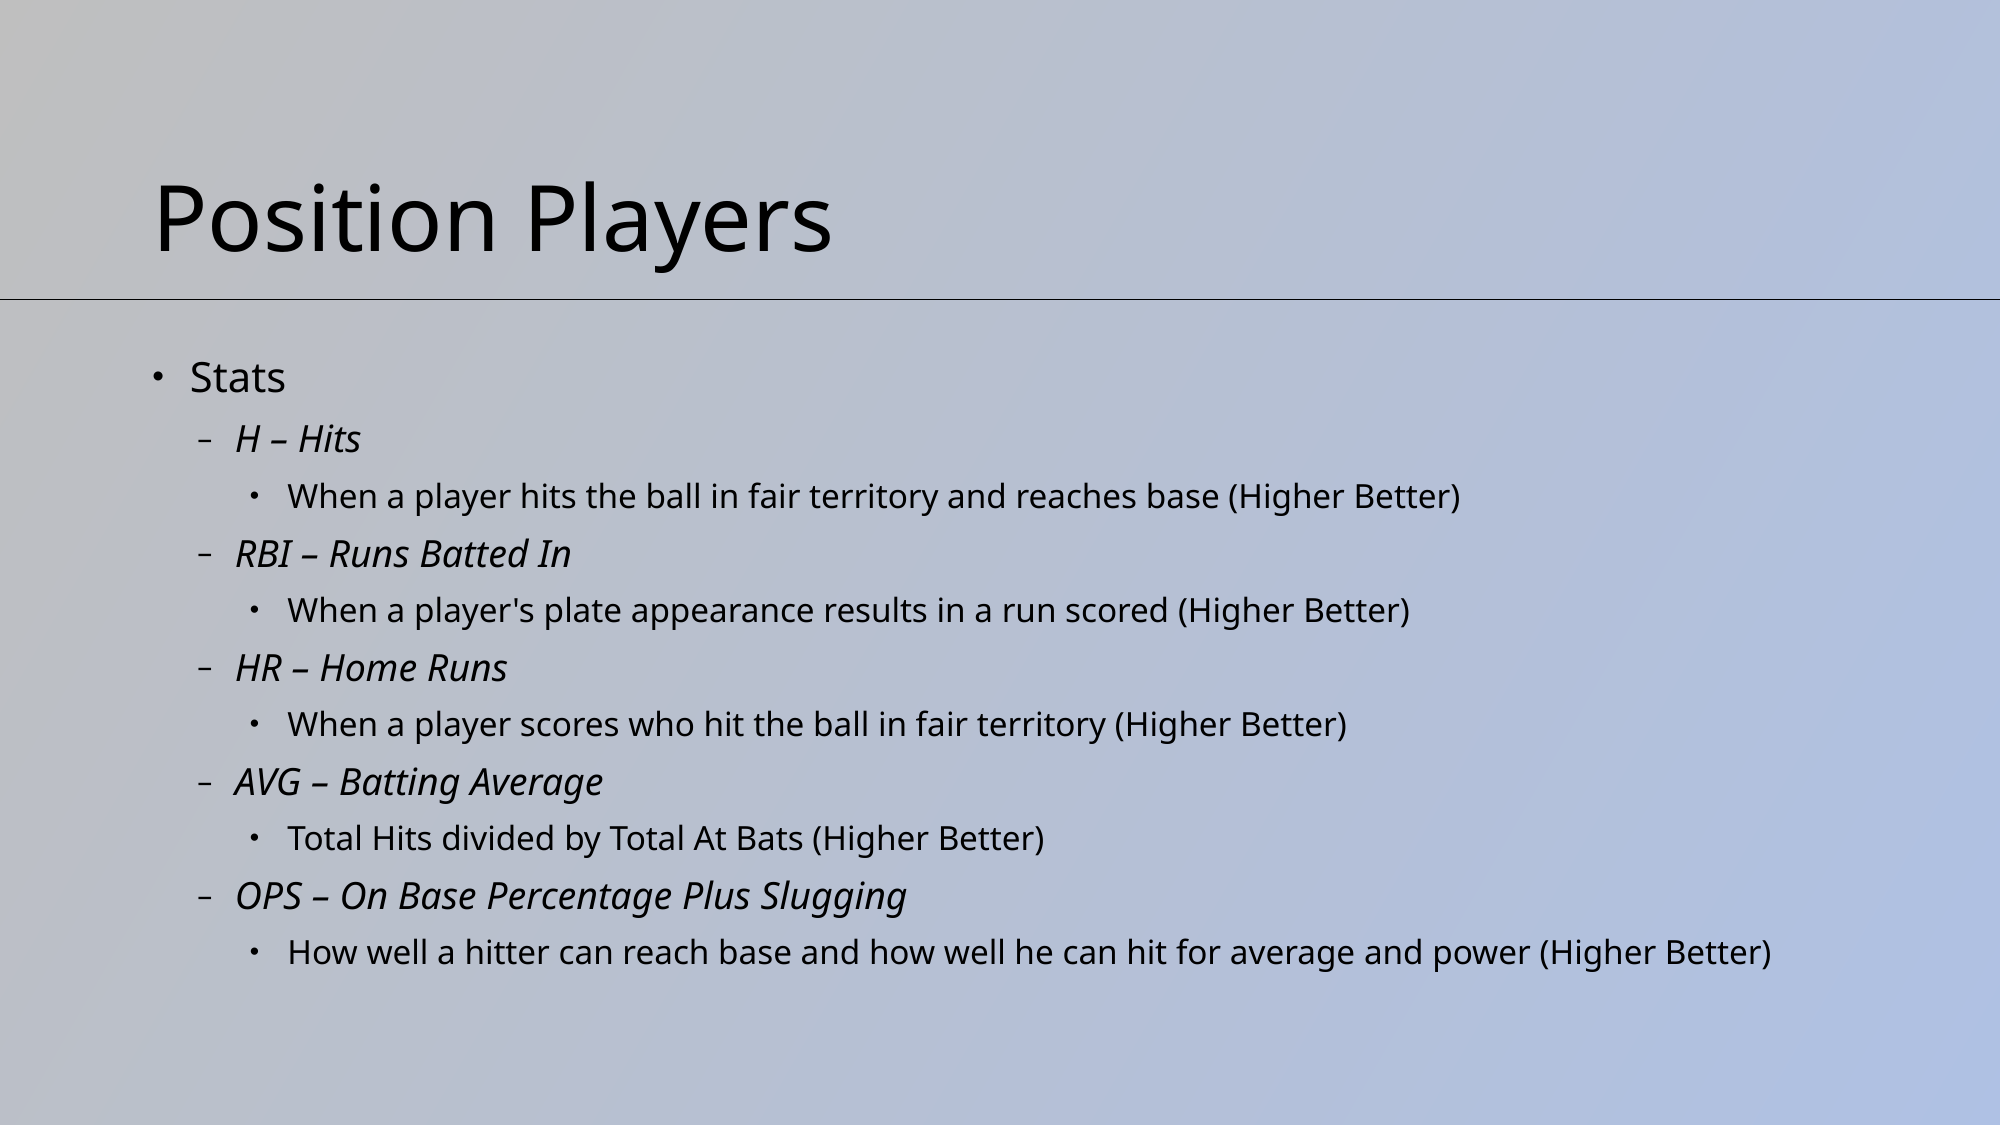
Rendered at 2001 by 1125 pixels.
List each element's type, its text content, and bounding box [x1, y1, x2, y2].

list Stats H – Hits When a player hits the ball in fair territory and reaches base (Higher Better) RBI – Runs Batted In When a player's plate appearance results in a run scored (Higher Better) HR – Home Runs When a player scores who hit the ball in fair territory (Higher Better) AVG – Batting Average Total Hits divided by Total At Bats (Higher Better) OPS – On Base Percentage Plus Slugging How well a hitter can reach base and how well he can hit for average and power (Higher Better) [137, 338, 1863, 1014]
title Position Players [137, 95, 1863, 280]
